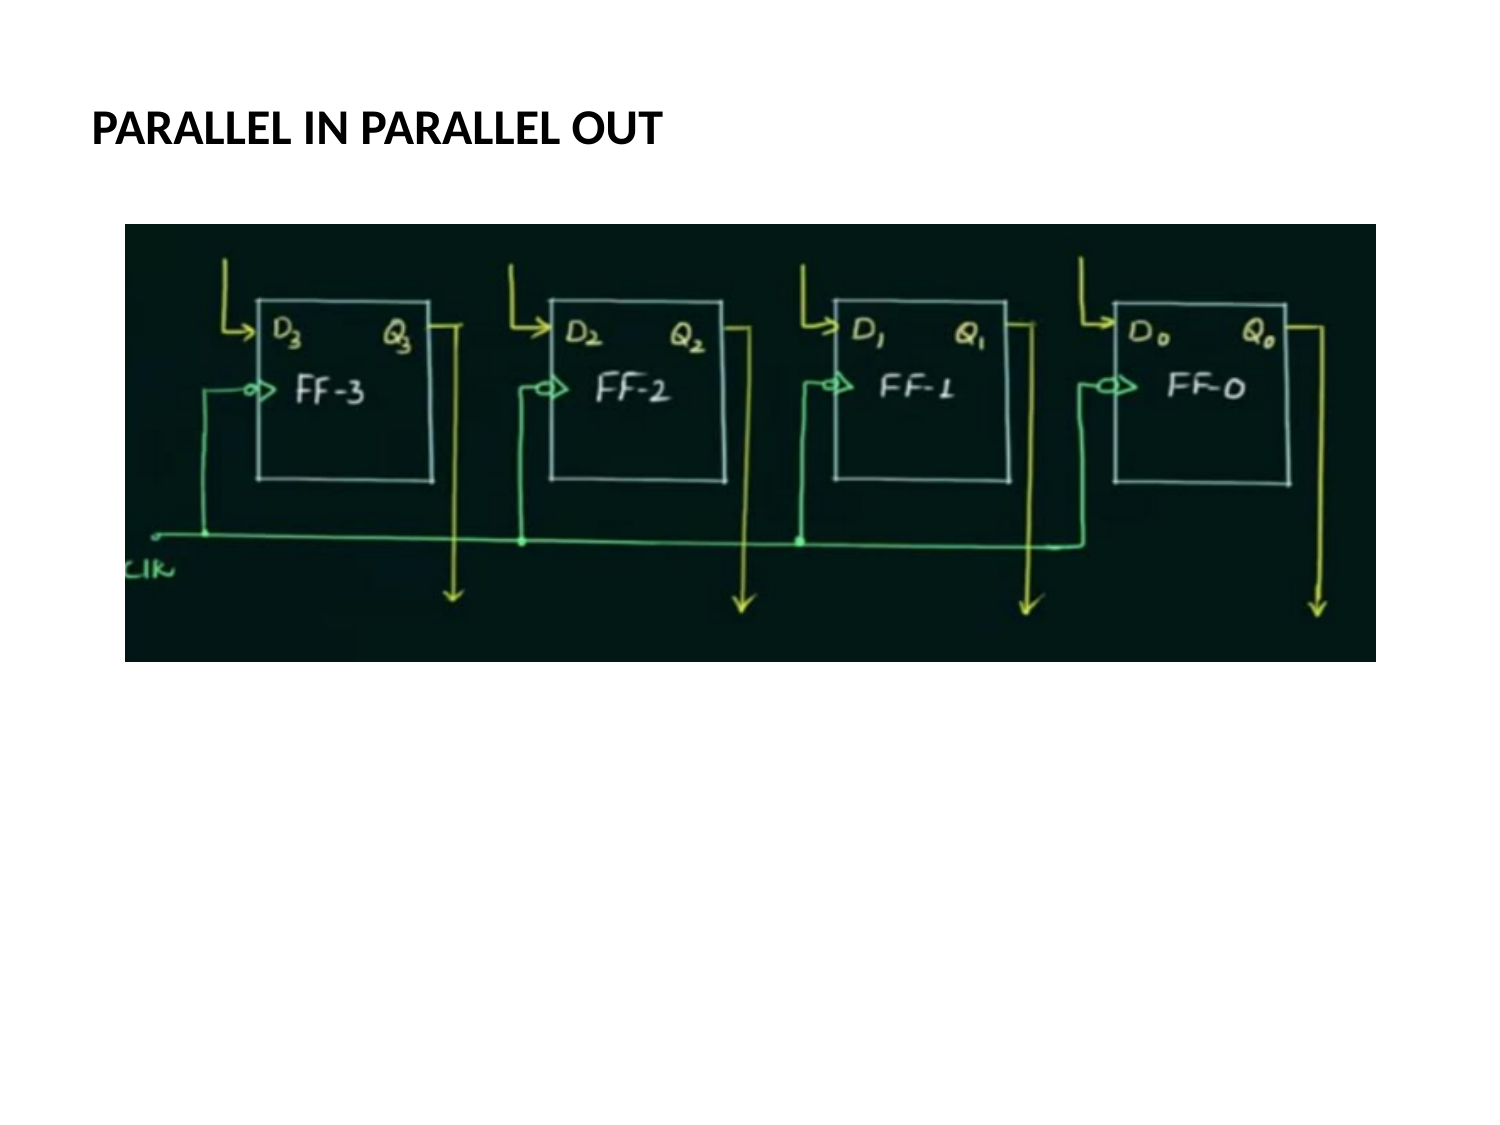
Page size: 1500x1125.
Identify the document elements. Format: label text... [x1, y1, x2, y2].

picture [124, 224, 1376, 662]
text_box PARALLEL IN PARALLEL OUT [76, 87, 679, 163]
